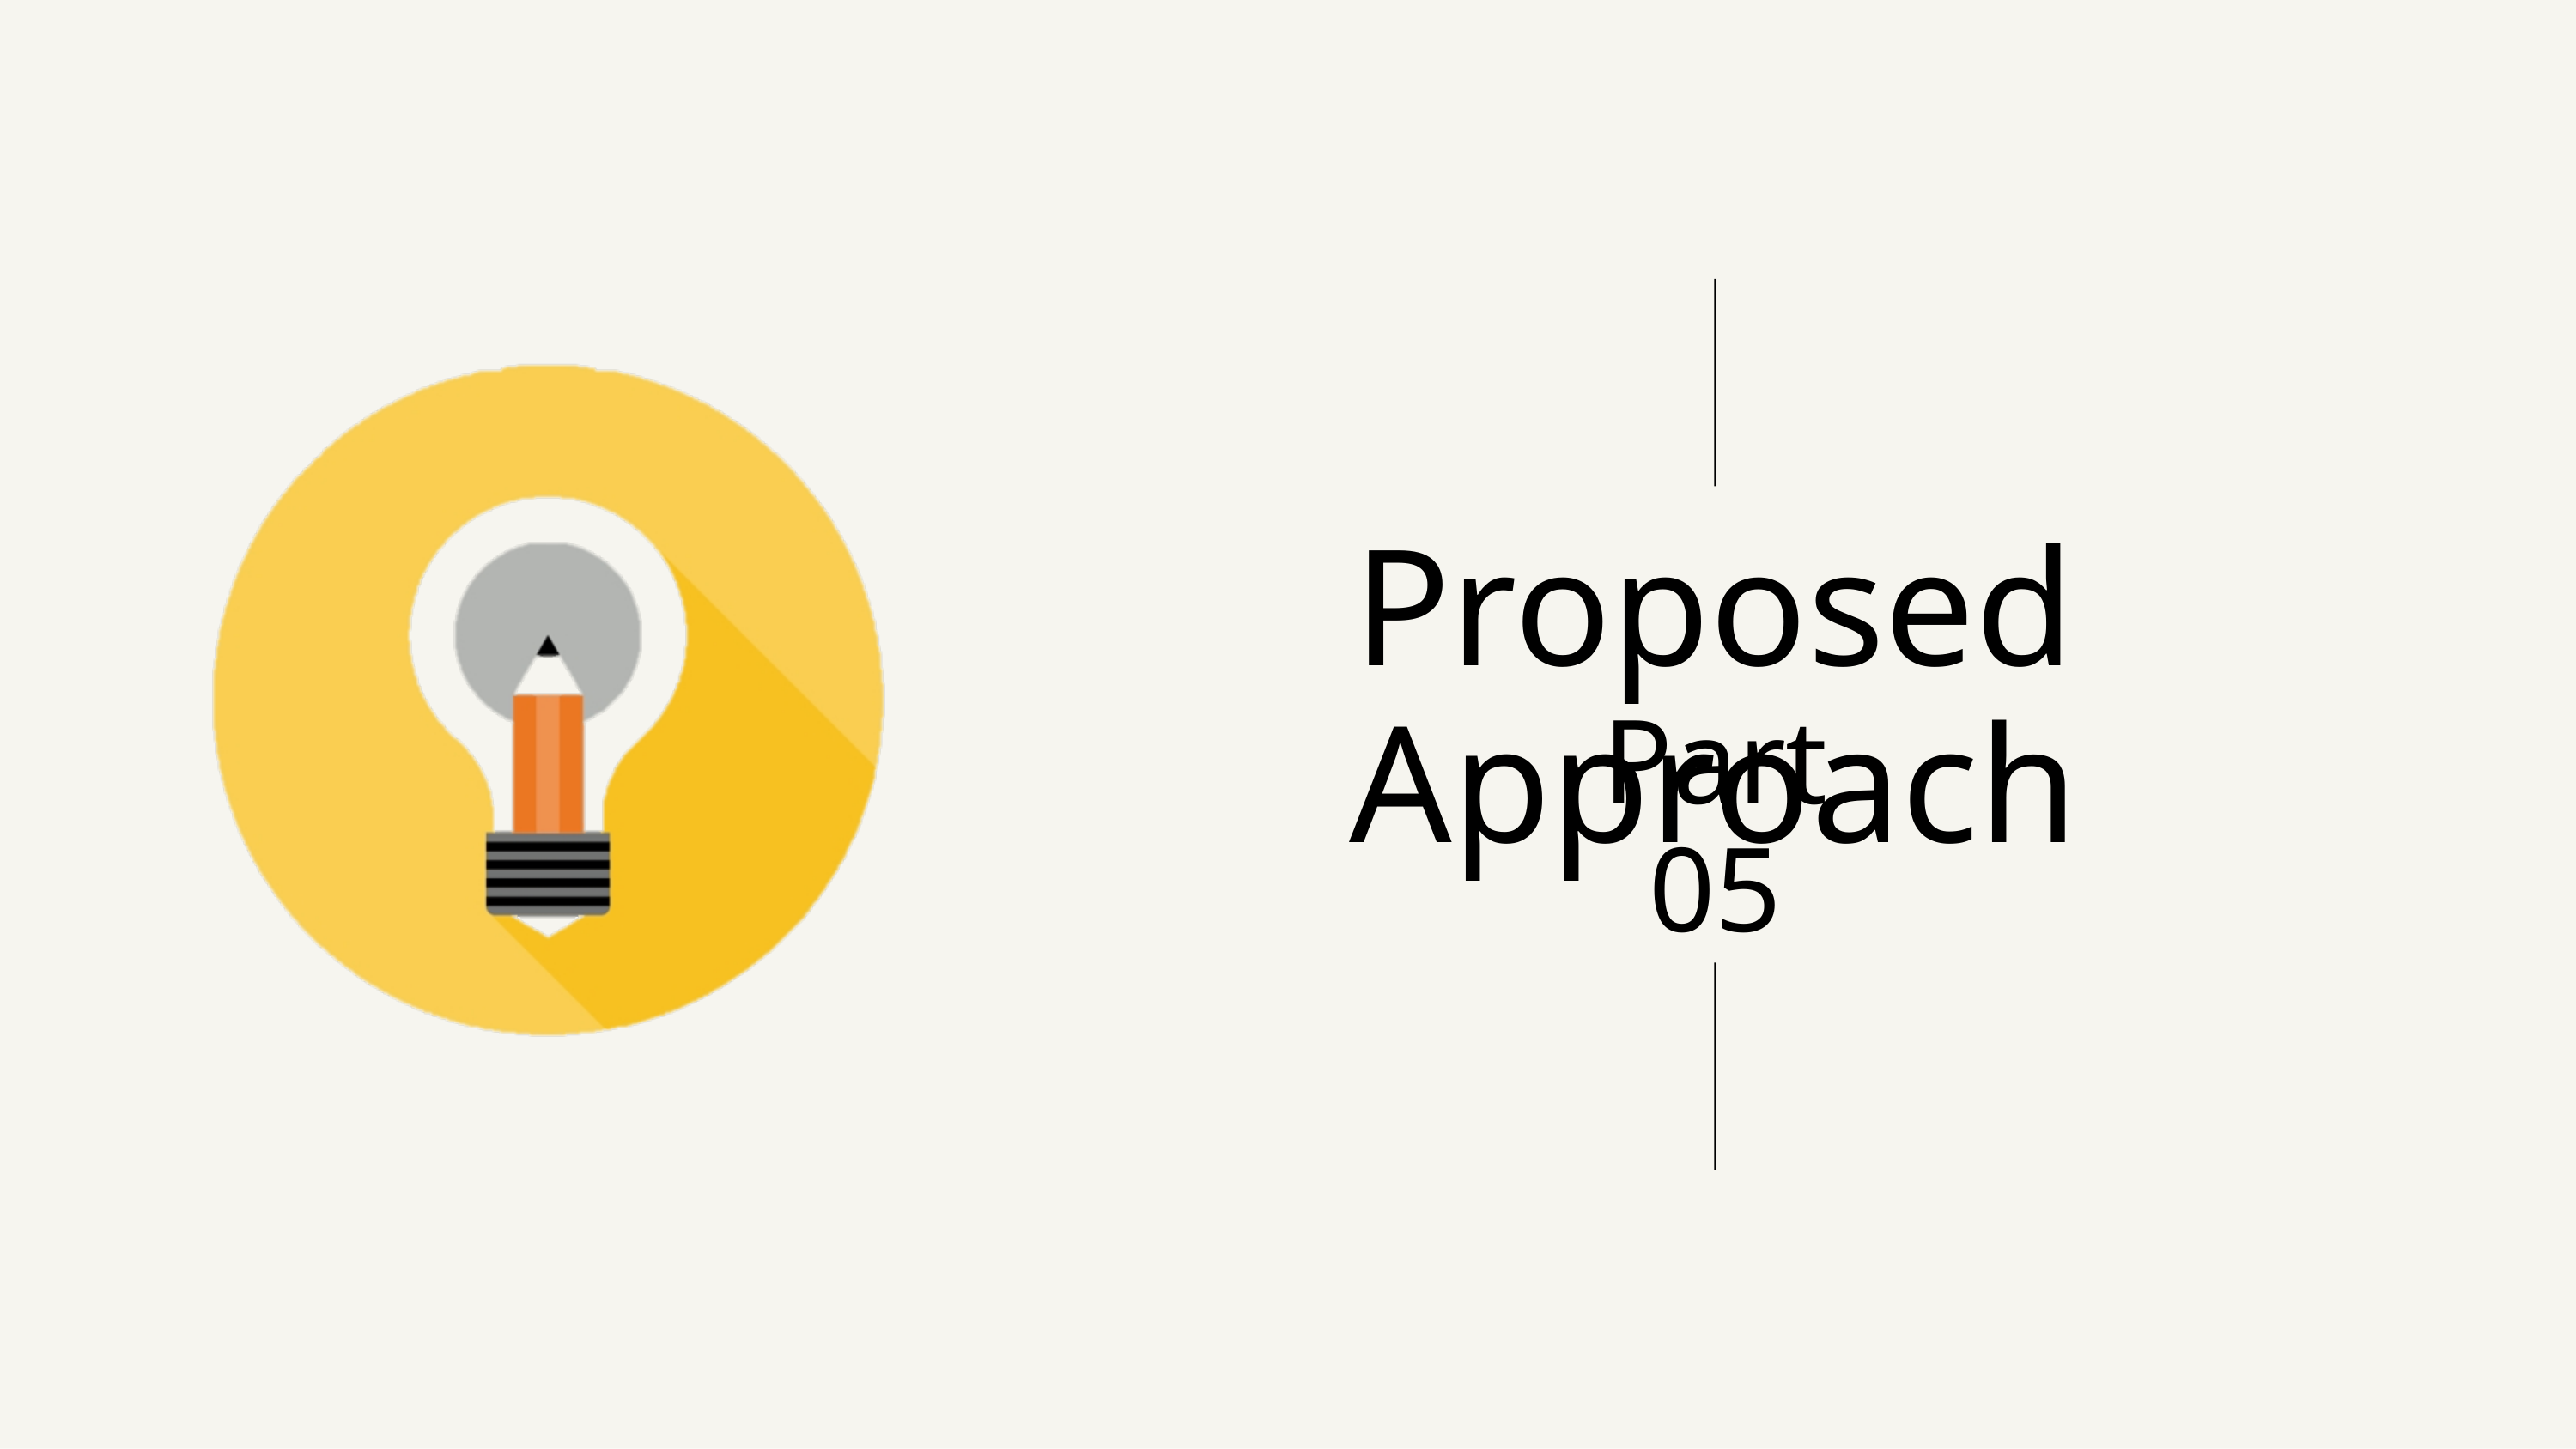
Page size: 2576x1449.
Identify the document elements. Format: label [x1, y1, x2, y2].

text_box [970, 278, 2458, 1170]
picture [183, 306, 914, 1093]
